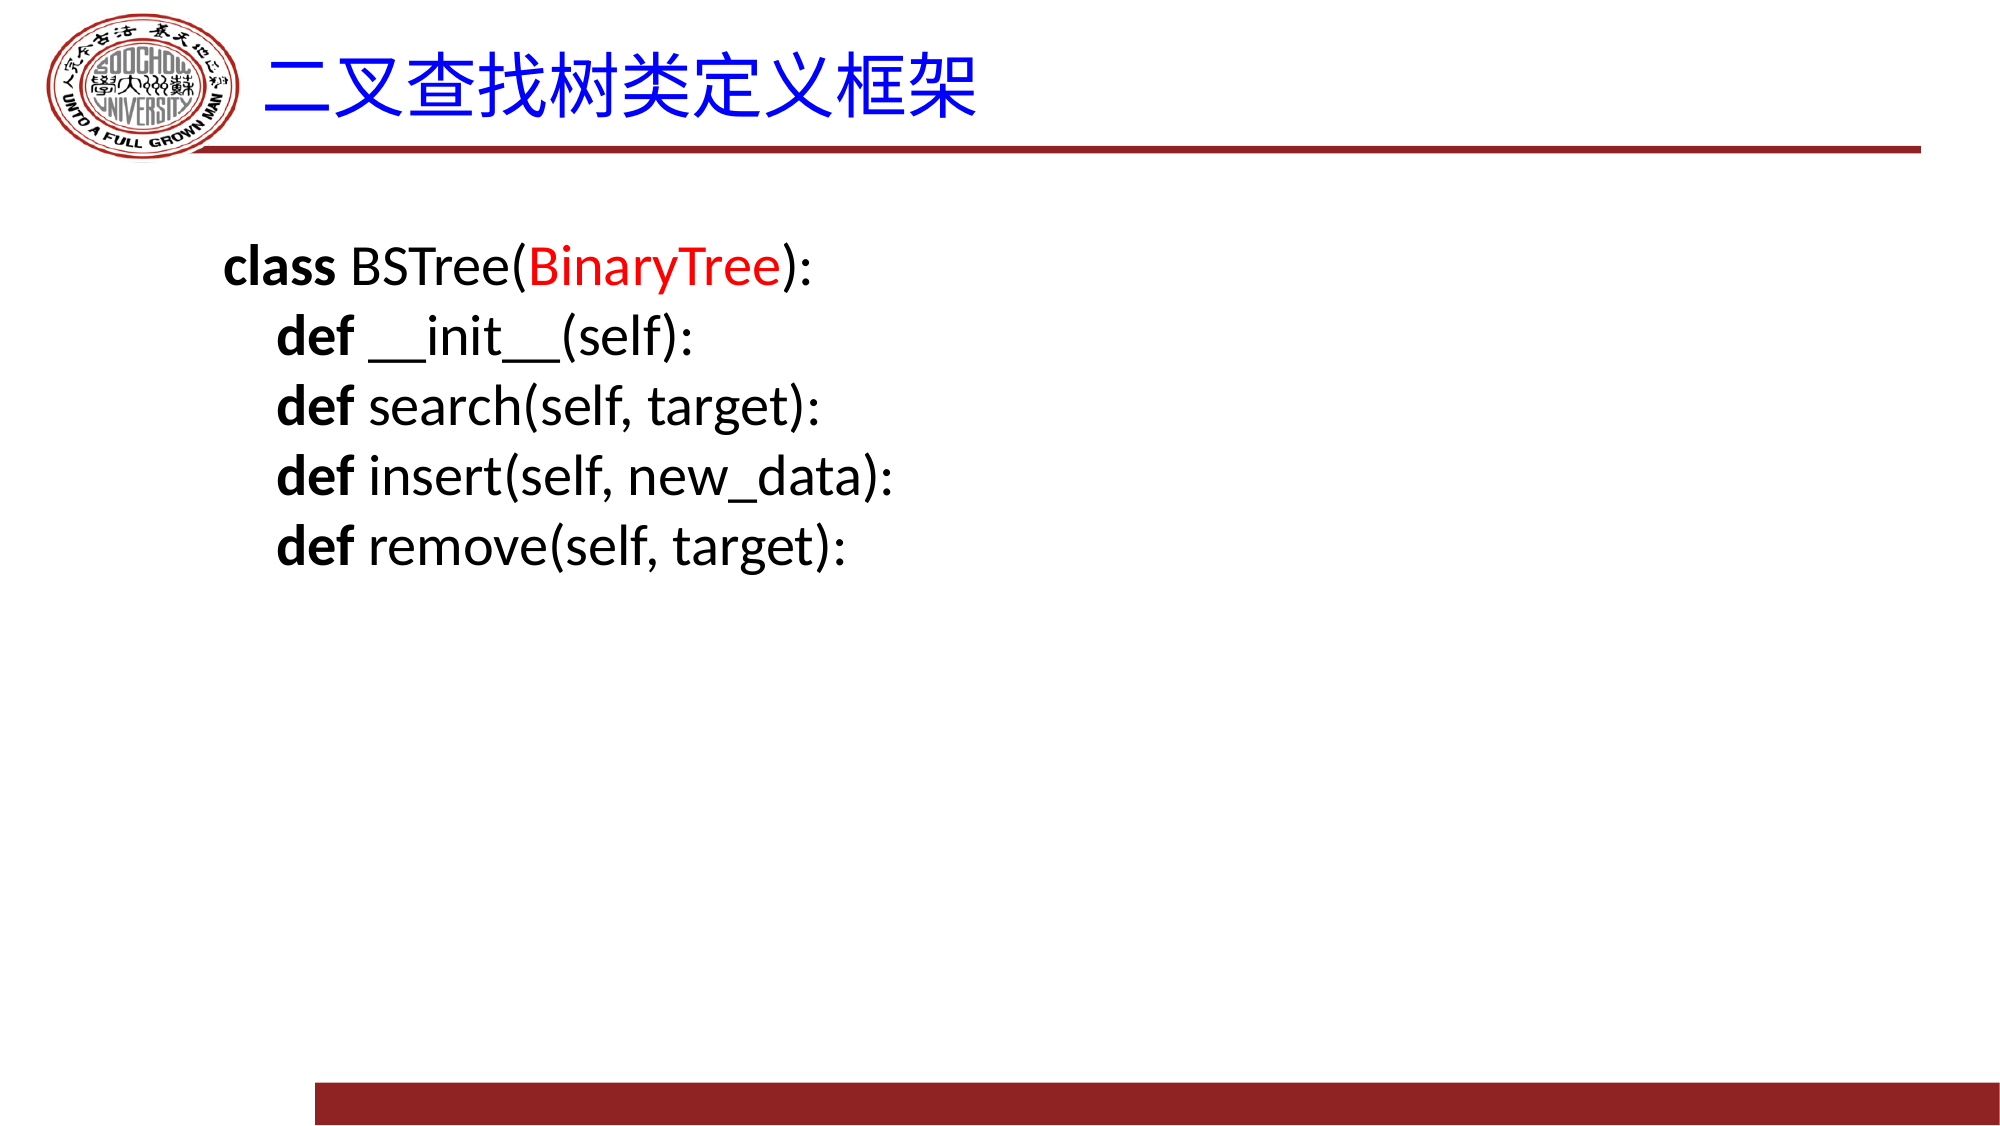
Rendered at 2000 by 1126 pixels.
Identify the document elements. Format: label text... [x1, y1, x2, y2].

title 二叉查找树类定义框架 [242, 30, 1921, 138]
picture [40, 9, 246, 163]
text_box class BSTree(BinaryTree): def __init__(self): def search(self, target): def insert(self, new_data): def remove(self, target): [208, 220, 1208, 655]
